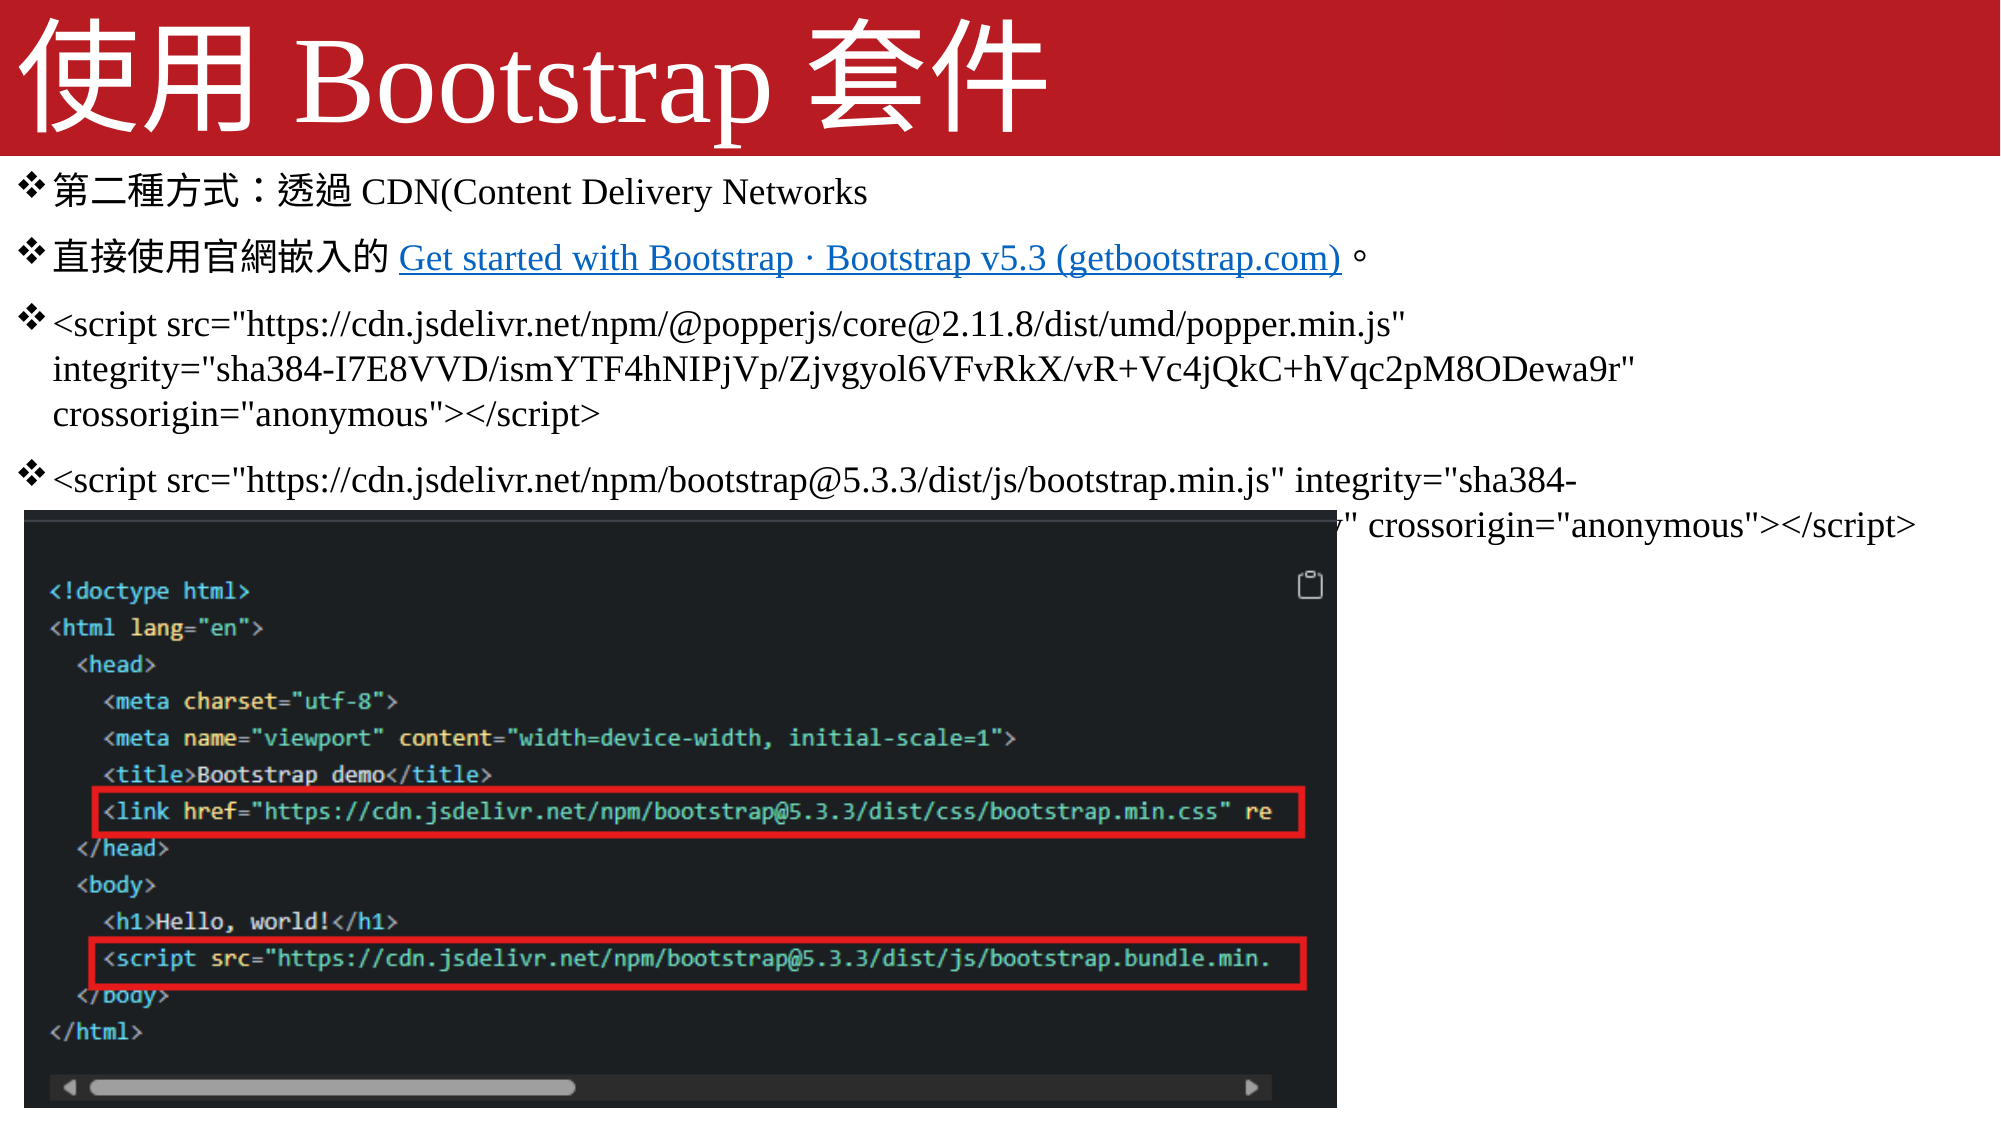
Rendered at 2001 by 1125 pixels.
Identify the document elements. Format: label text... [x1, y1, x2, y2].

picture [24, 510, 1337, 1108]
list 第二種方式：透過CDN(Content Delivery Networks 直接使用官網嵌入的Get started with Bootstrap · Bootstrap v5.3 (getbootstrap.com)。 <script src="https://cdn.jsdelivr.net/npm/@popperjs/core@2.11.8/dist/umd/popper.min.js" integrity="sha384-I7E8VVD/ismYTF4hNIPjVp/Zjvgyol6VFvRkX/vR+Vc4jQkC+hVqc2pM8ODewa9r" crossorigin="anonymous"></script> <script src="https://cdn.jsdelivr.net/npm/bootstrap@5.3.3/dist/js/bootstrap.min.js" integrity="sha384-0pUGZvbkm6XF6gxjEnlmuGrJXVbNuzT9qBBavbLwCsOGabYfZo0T0to5eqruptLy" crossorigin="anonymous"></script> [0, 159, 1988, 987]
title 使用Bootstrap套件 [1, 0, 1727, 156]
